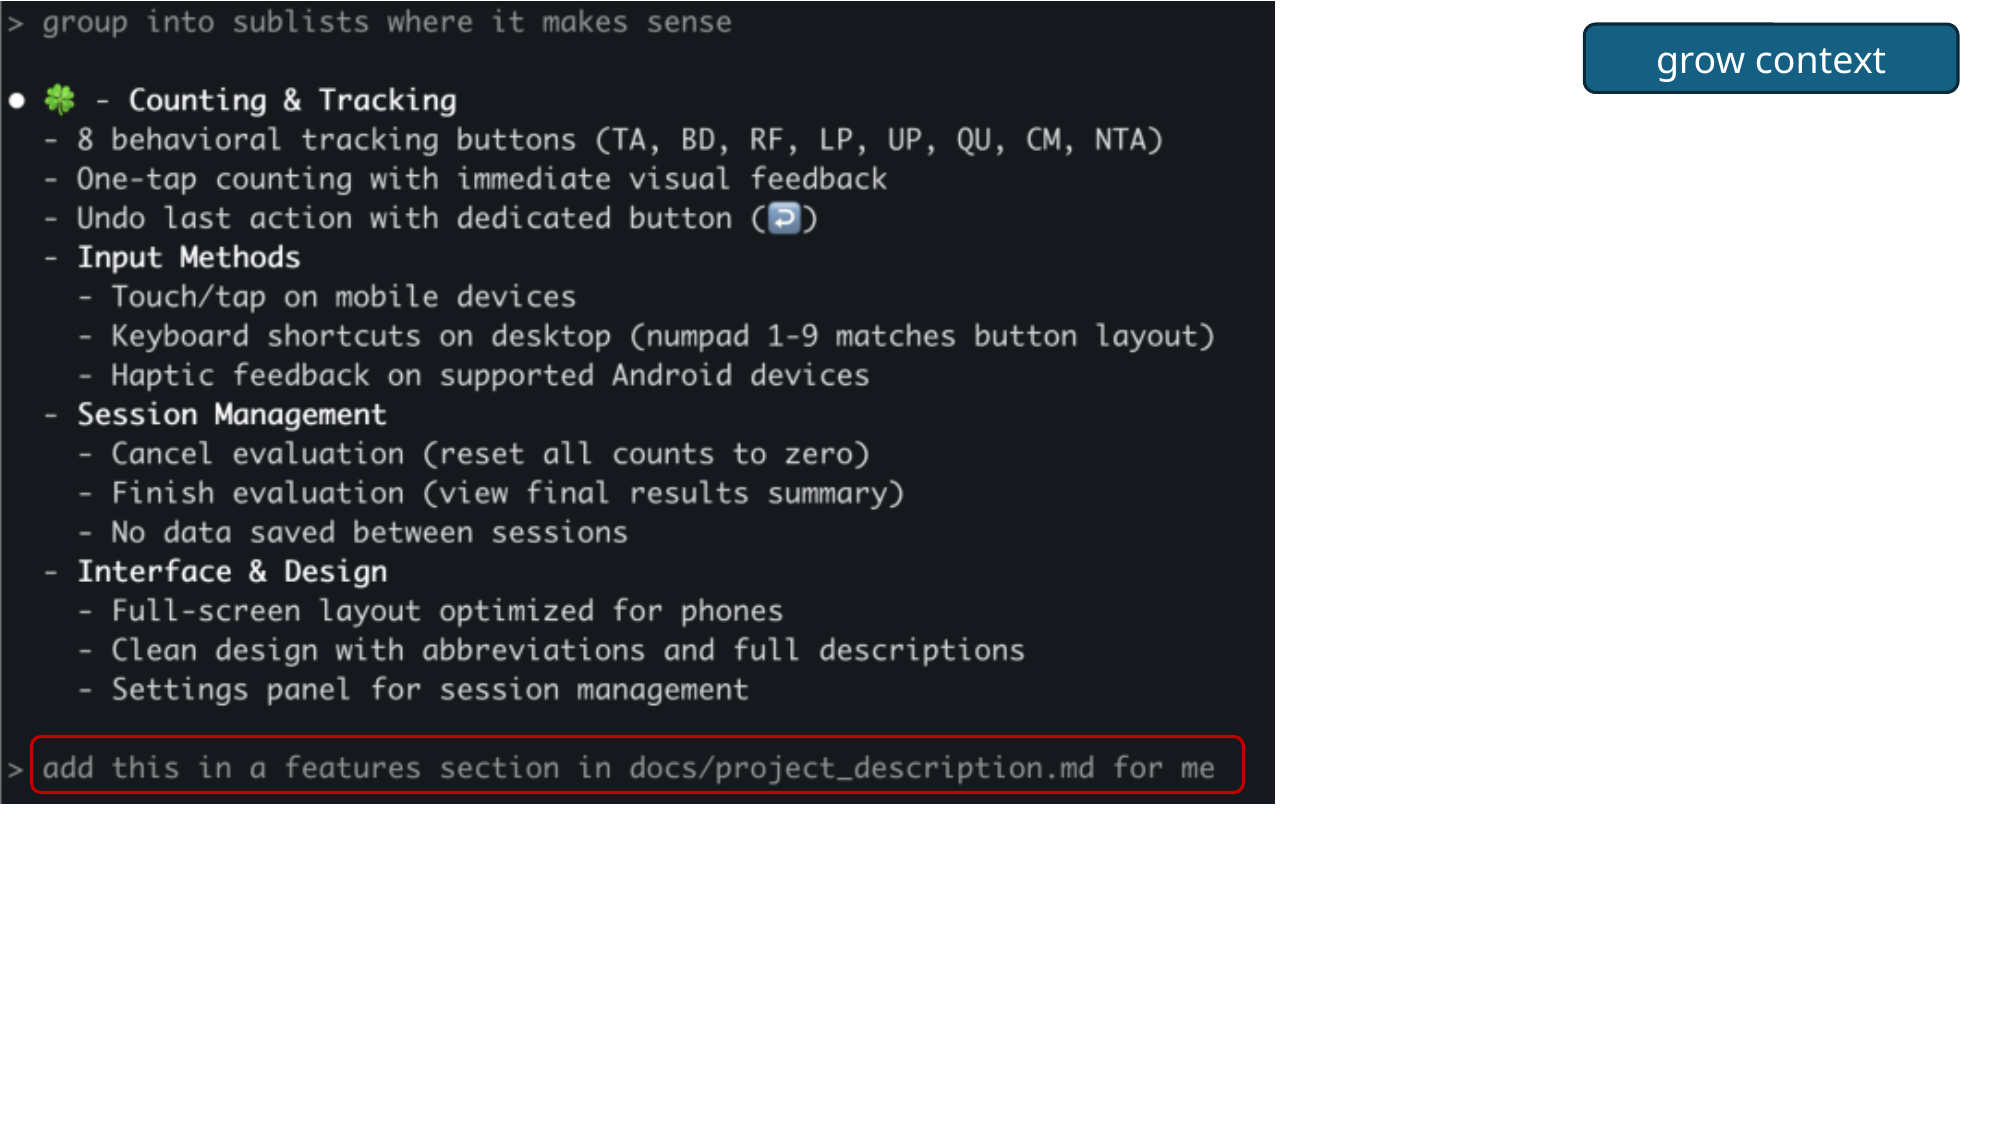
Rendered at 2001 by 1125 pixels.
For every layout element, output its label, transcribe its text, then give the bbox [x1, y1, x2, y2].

picture [0, 0, 1276, 804]
text_box grow context [1582, 22, 1960, 94]
